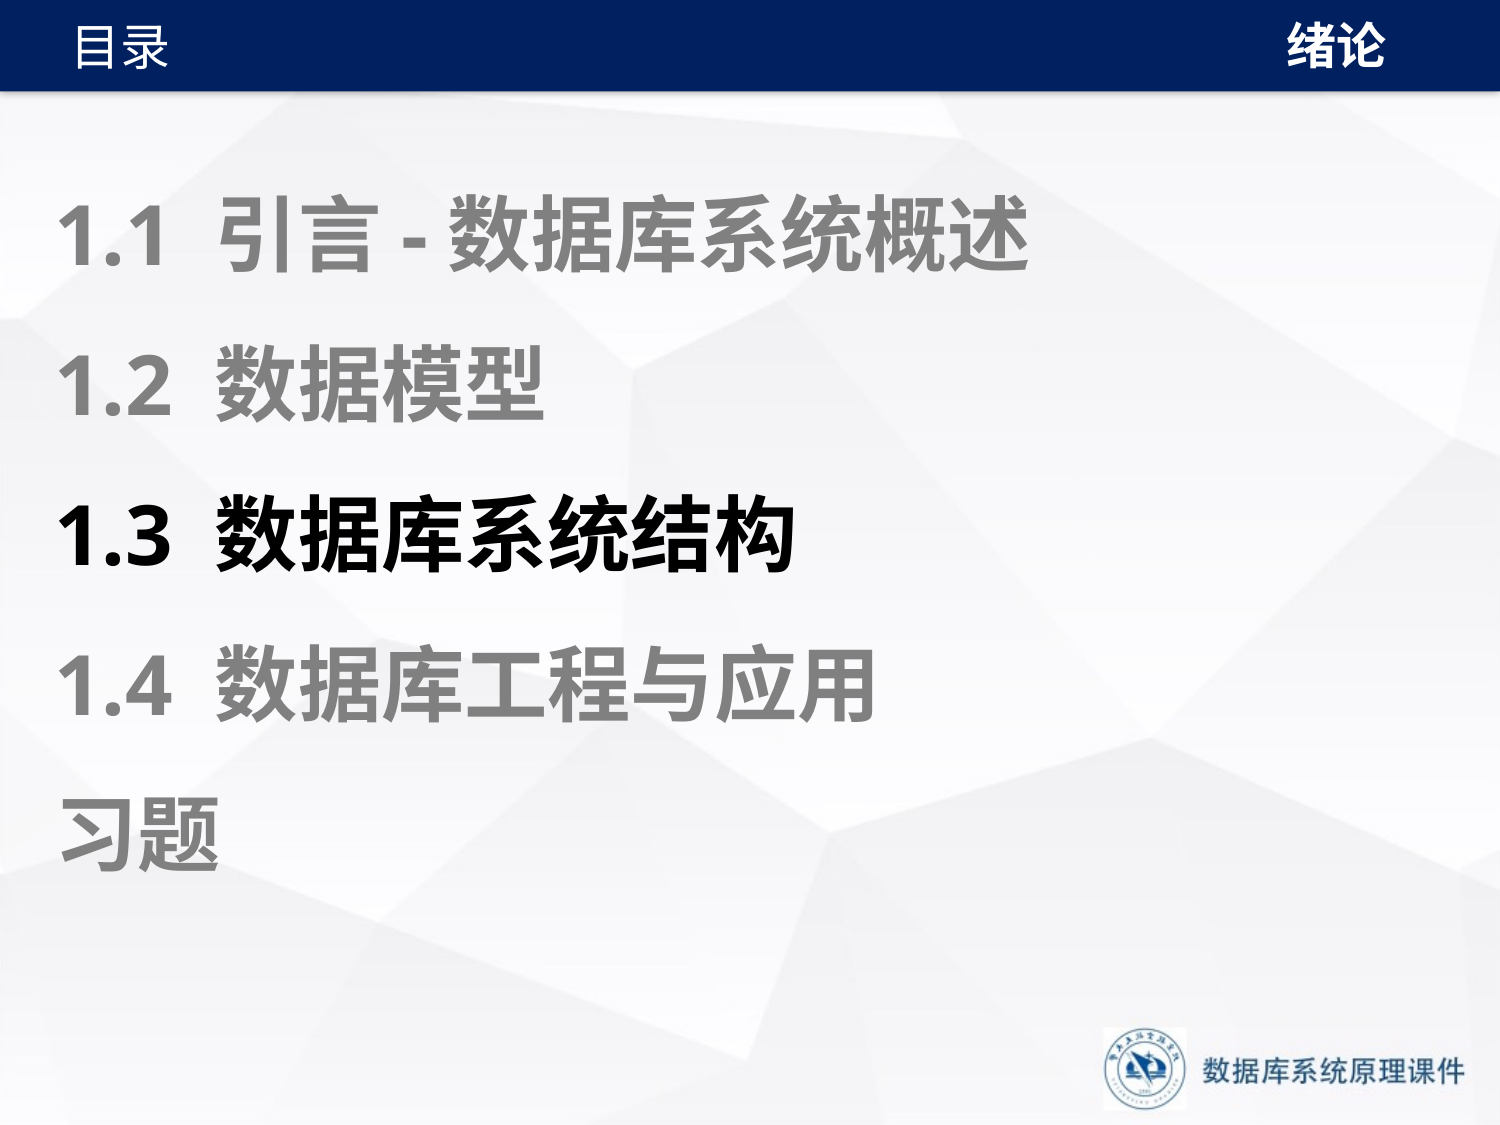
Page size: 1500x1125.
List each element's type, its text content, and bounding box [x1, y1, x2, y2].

text_box [0, 0, 1500, 92]
text_box 目录 [55, 8, 186, 83]
text_box 绪论 [1272, 7, 1402, 82]
title 1.1 引言-数据库系统概述 1.2 数据模型 1.3 数据库系统结构 1.4 数据库工程与应用 习题 [39, 124, 1334, 1031]
picture [0, 92, 1500, 1125]
